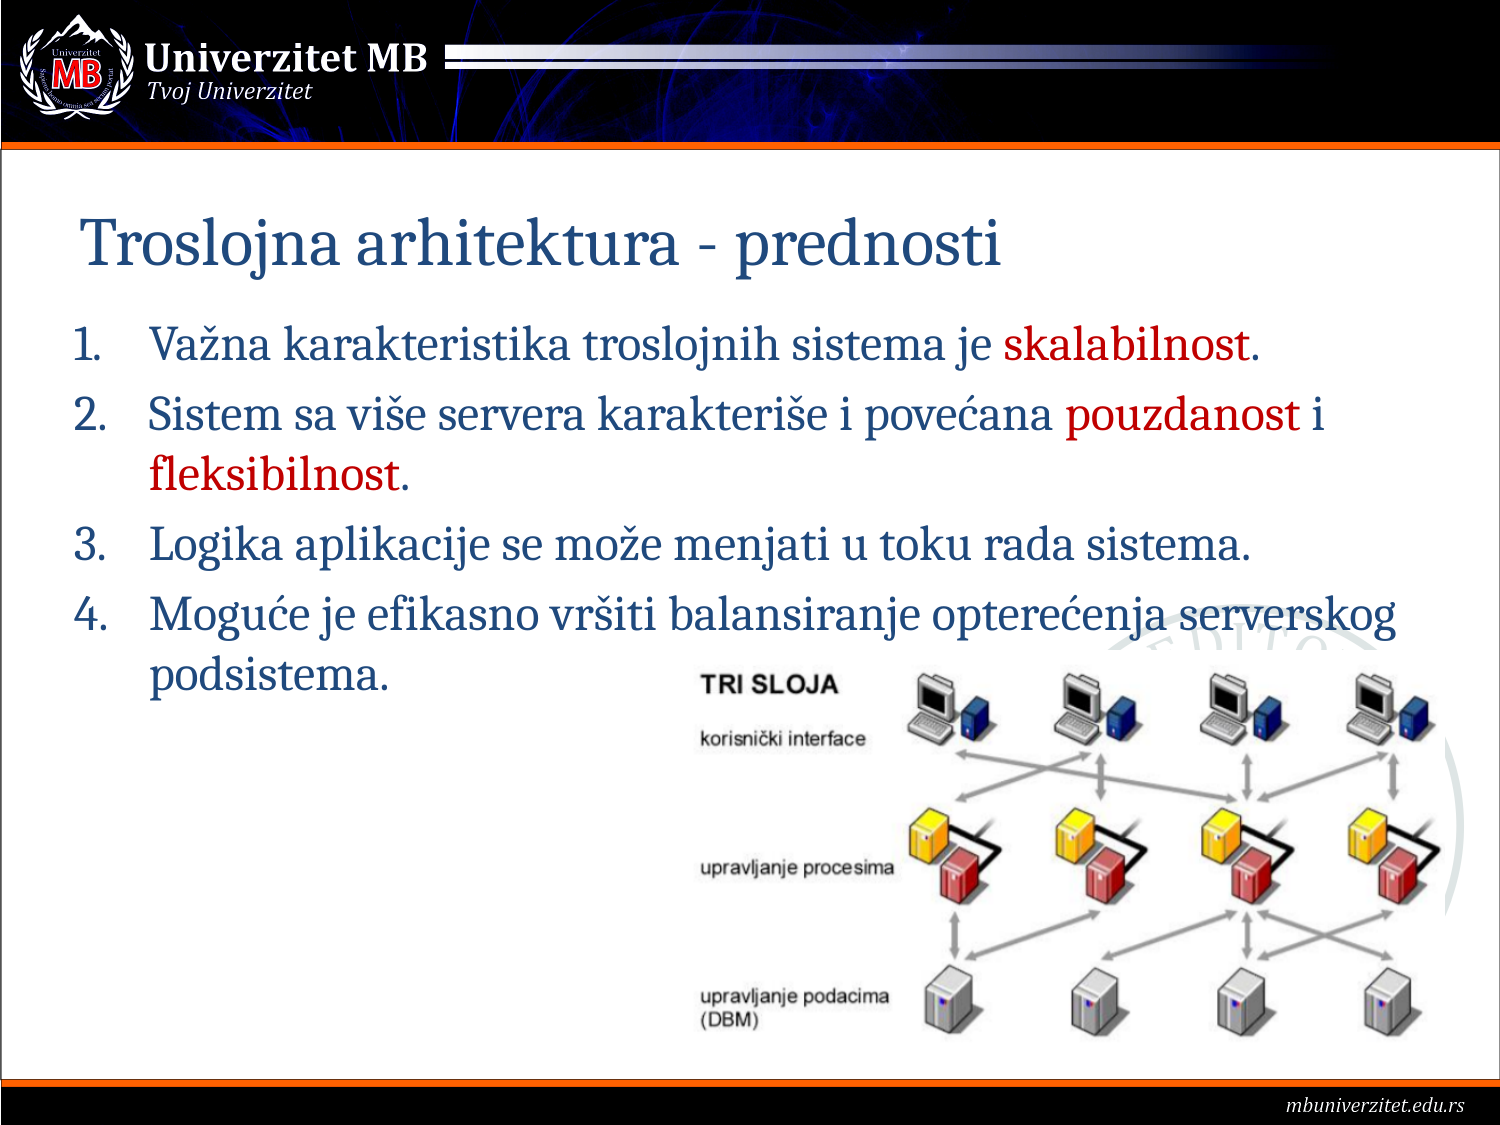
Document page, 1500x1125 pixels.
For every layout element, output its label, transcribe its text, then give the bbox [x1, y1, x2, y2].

title Troslojna arhitektura - prednosti [64, 184, 1045, 291]
picture [0, 0, 1500, 1125]
subtitle Važna karakteristika troslojnih sistema je skalabilnost. Sistem sa više servera karakteriše i povećana pouzdanost i fleksibilnost. Logika aplikacije se može menjati u toku rada sistema. Moguće je efikasno vršiti balansiranje opterećenja serverskog podsistema. [58, 302, 1442, 728]
